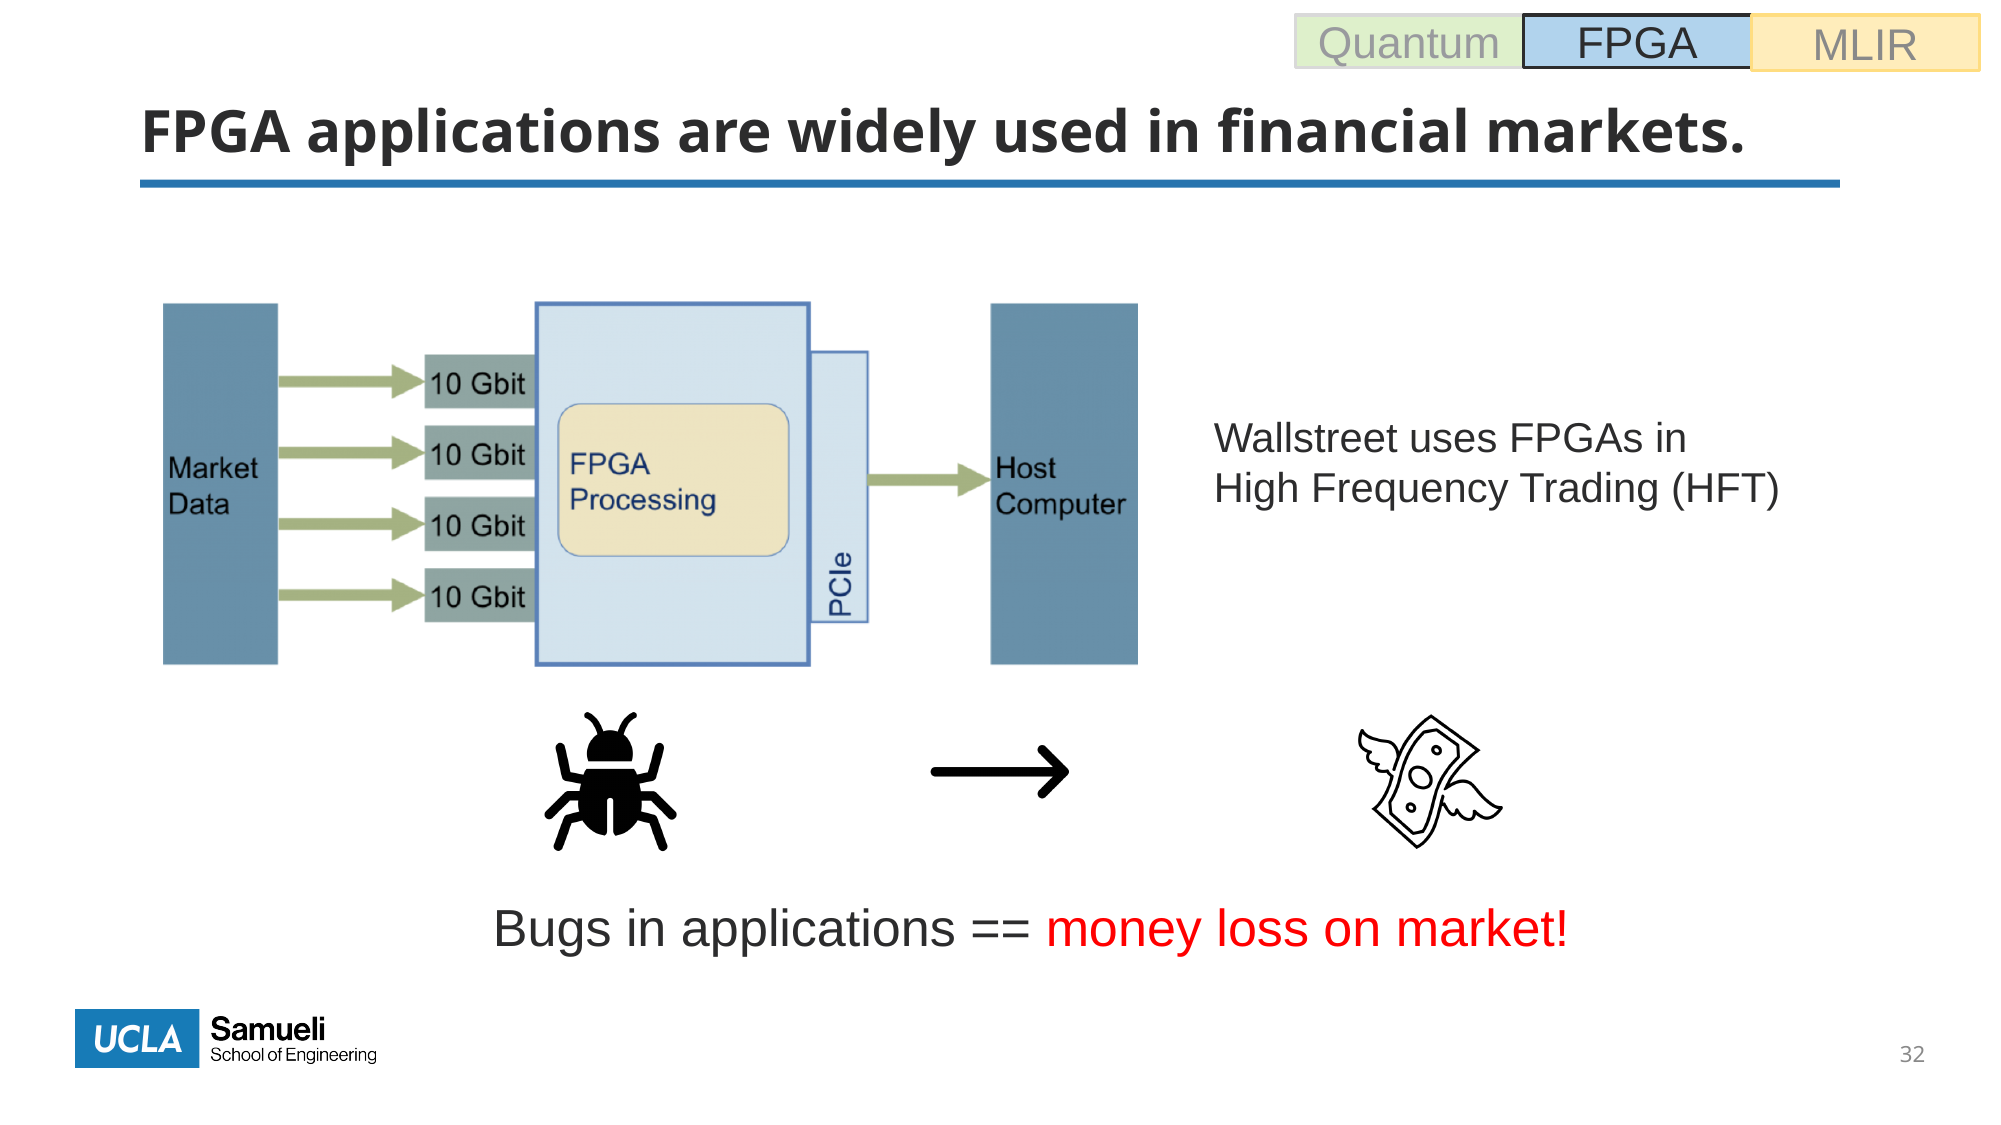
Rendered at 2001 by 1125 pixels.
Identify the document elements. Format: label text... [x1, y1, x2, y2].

picture [139, 267, 1155, 847]
picture [1355, 706, 1506, 857]
text_box Quantum [1293, 13, 1521, 69]
text_box Wallstreet uses FPGAs in High Frequency Trading (HFT) [1198, 403, 1919, 519]
picture [75, 1009, 376, 1068]
text_box MLIR [1749, 13, 1982, 73]
slide_number 32 [1899, 1040, 2000, 1110]
picture [535, 706, 687, 857]
text_box Bugs in applications == money loss on market! [478, 887, 1672, 965]
text_box FPGA [1521, 13, 1749, 69]
title FPGA applications are widely used in financial markets. [140, 102, 1957, 166]
